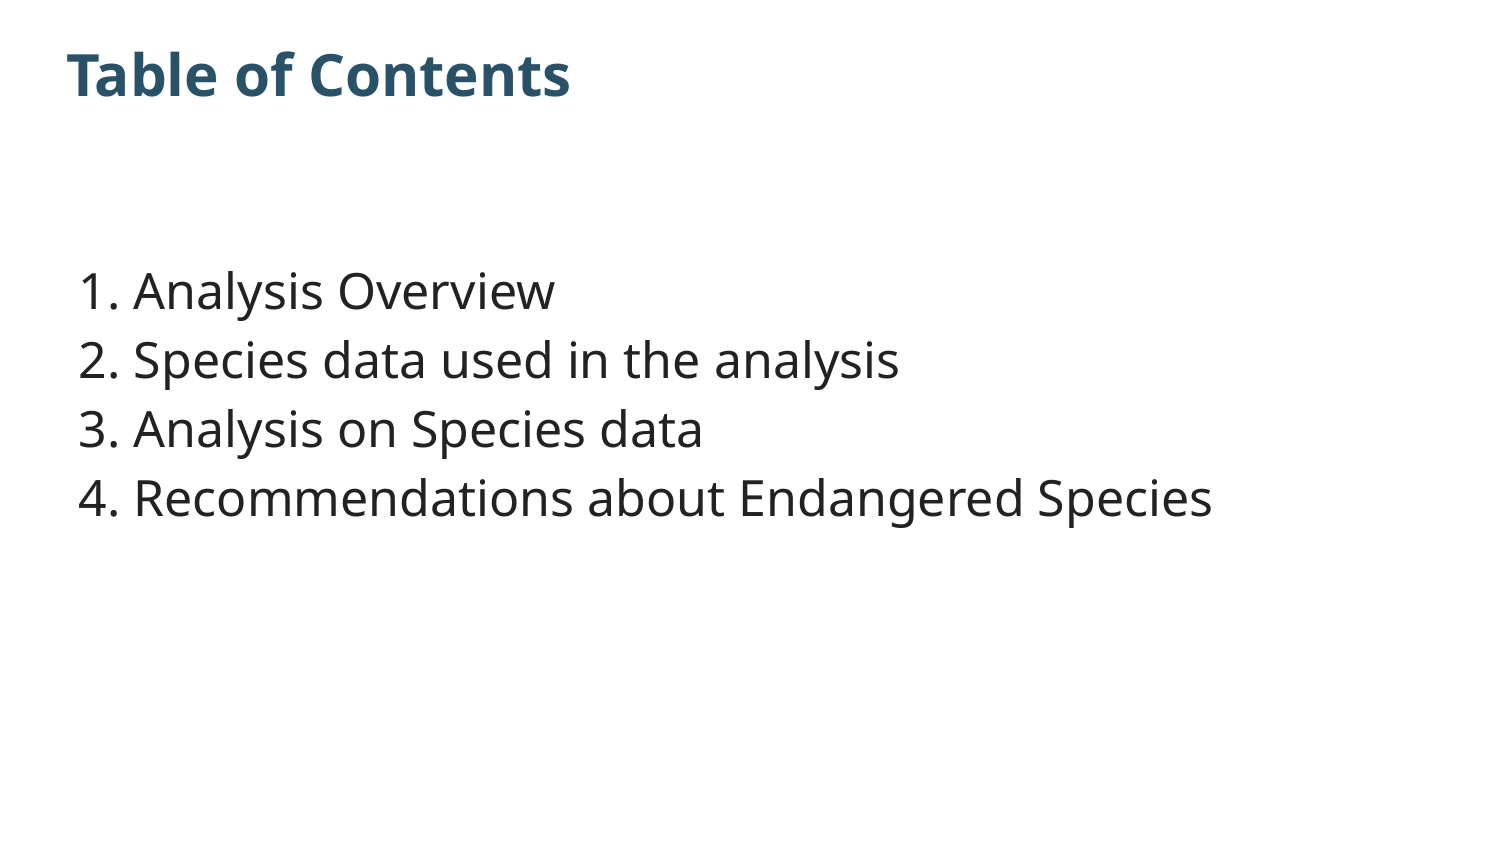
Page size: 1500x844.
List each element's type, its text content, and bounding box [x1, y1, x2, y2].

text_box 1. Analysis Overview 2. Species data used in the analysis 3. Analysis on Species data 4. Recommendations about Endangered Species [51, 24, 1374, 822]
title Table of Contents [51, 23, 1449, 117]
